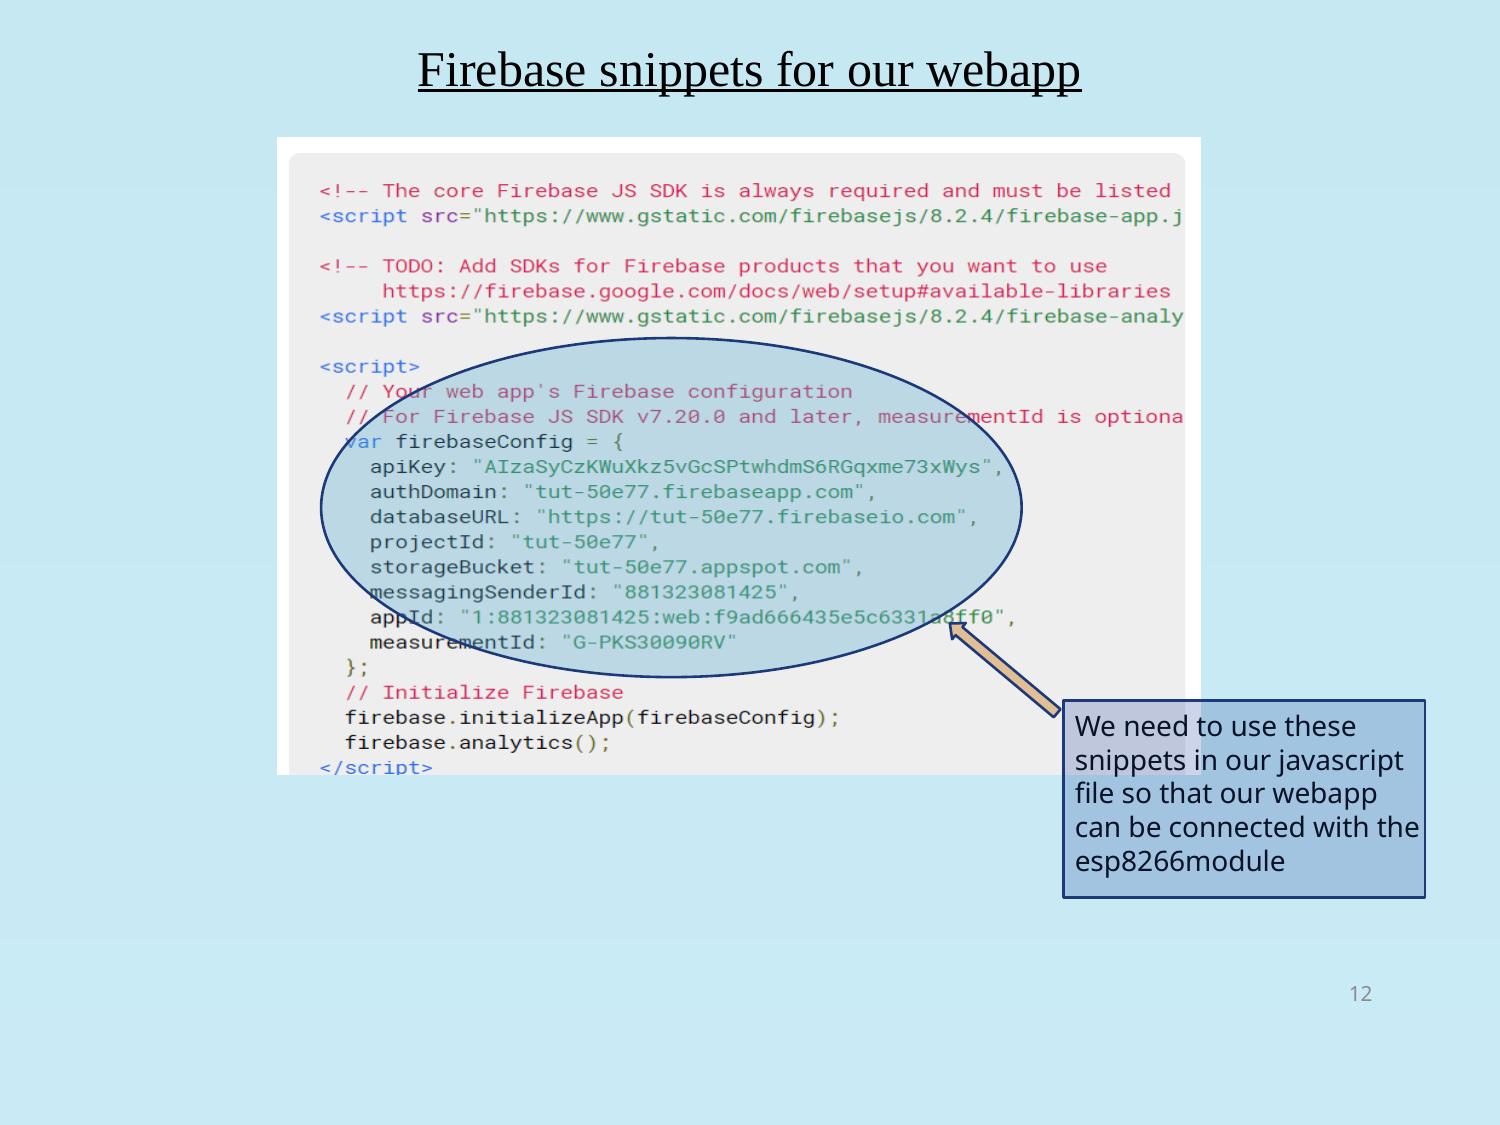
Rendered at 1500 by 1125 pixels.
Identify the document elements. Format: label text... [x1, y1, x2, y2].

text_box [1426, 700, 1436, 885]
picture [277, 136, 1201, 776]
text_box Firebase snippets for our webapp [135, 29, 1365, 104]
slide_number 12 [1293, 965, 1388, 1025]
text_box [1062, 699, 1426, 899]
